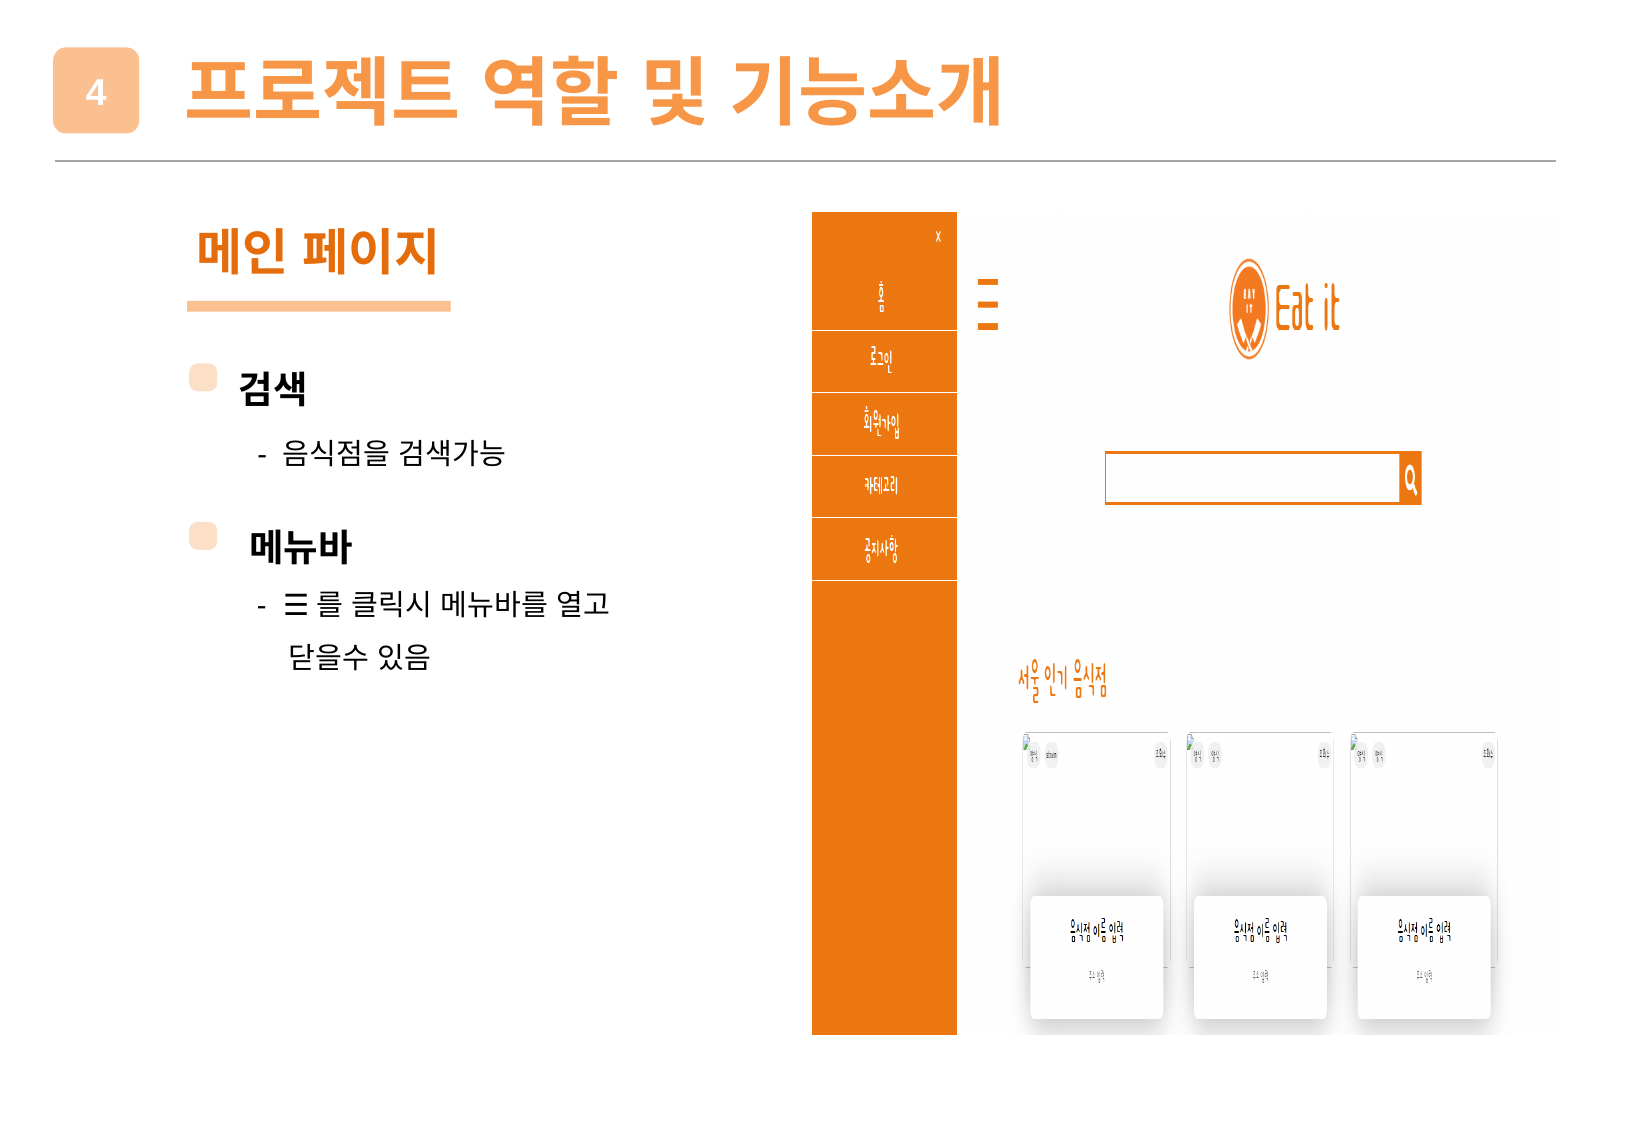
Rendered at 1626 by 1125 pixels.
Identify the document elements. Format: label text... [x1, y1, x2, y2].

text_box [138, 212, 499, 312]
text_box 메뉴바 - ☰를 클릭시 메뉴바를 열고 닫을수 있음 [217, 494, 779, 682]
text_box 검색 - 음식점을 검색가능 [224, 336, 606, 479]
picture [812, 212, 1557, 1036]
text_box 프로젝트 역할 및 기능소개 [169, 37, 1285, 143]
text_box [187, 361, 220, 394]
text_box [187, 519, 220, 553]
text_box 4 [50, 45, 142, 136]
